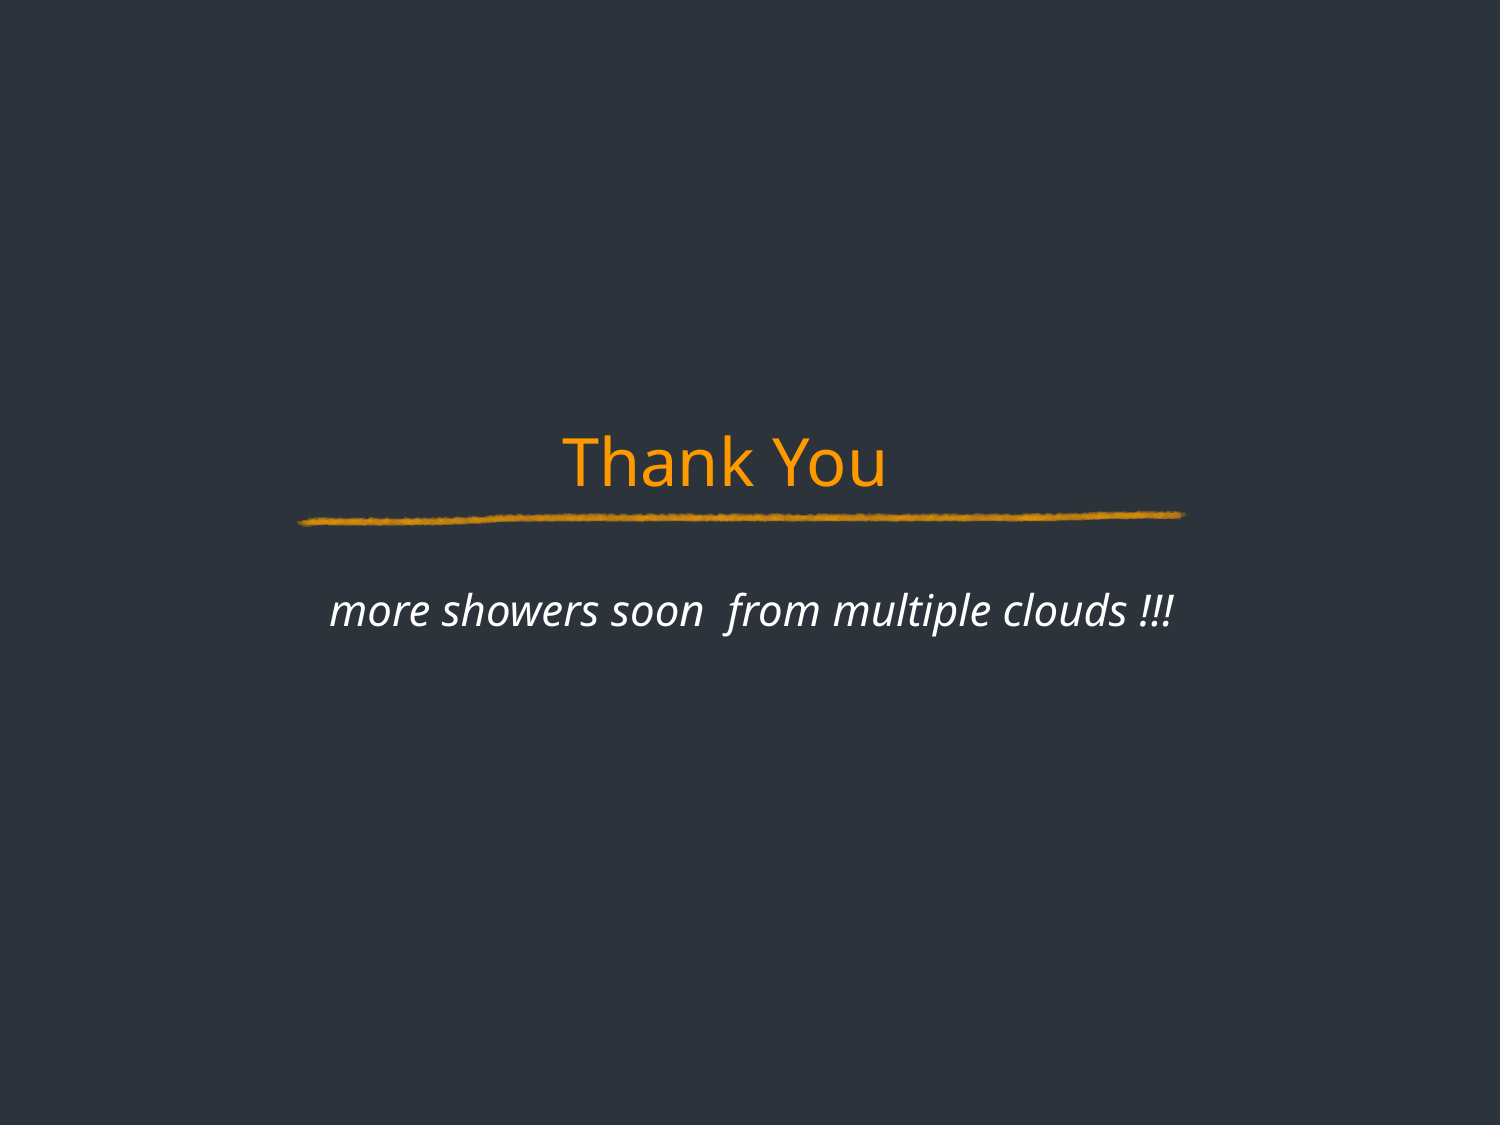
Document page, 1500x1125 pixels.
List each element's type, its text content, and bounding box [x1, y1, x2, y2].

picture [274, 499, 1187, 545]
text_box Thank You [301, 412, 1150, 498]
text_box more showers soon from multiple clouds !!! [192, 574, 1312, 643]
